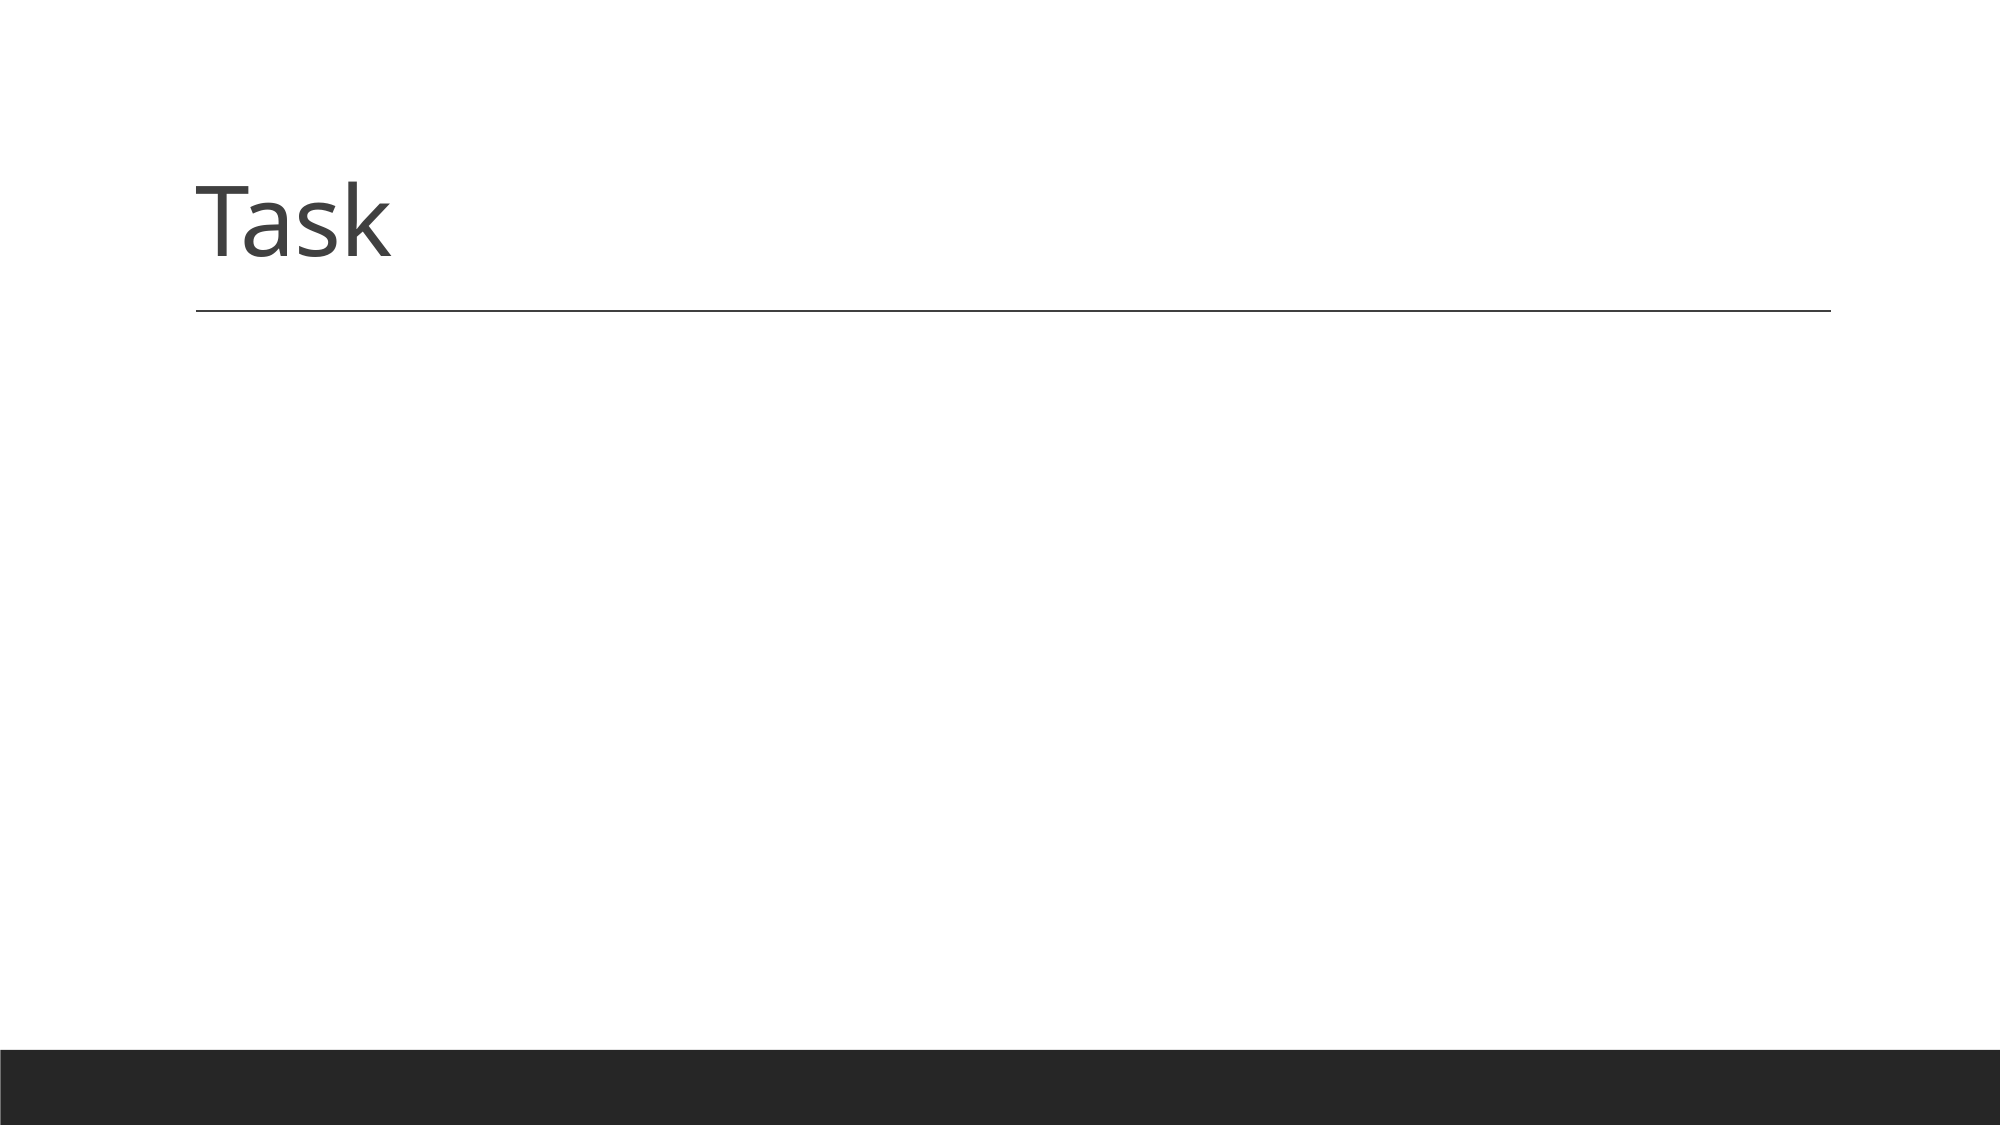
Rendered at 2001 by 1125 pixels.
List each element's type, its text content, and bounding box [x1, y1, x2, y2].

title Task [180, 47, 1830, 285]
